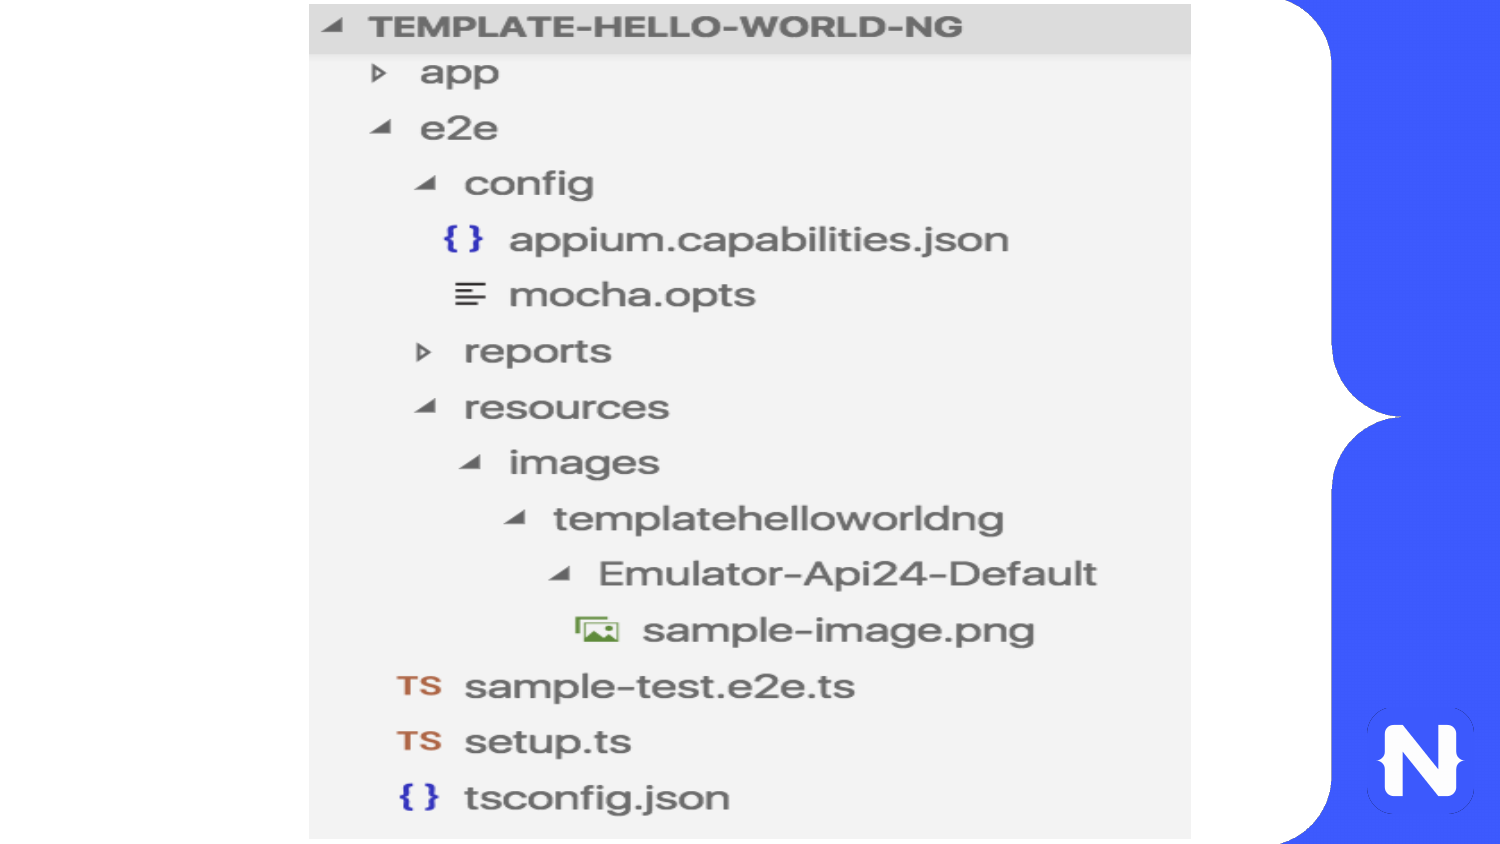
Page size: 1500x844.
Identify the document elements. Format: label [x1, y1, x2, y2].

picture [1279, 0, 1500, 844]
picture [309, 4, 1191, 840]
